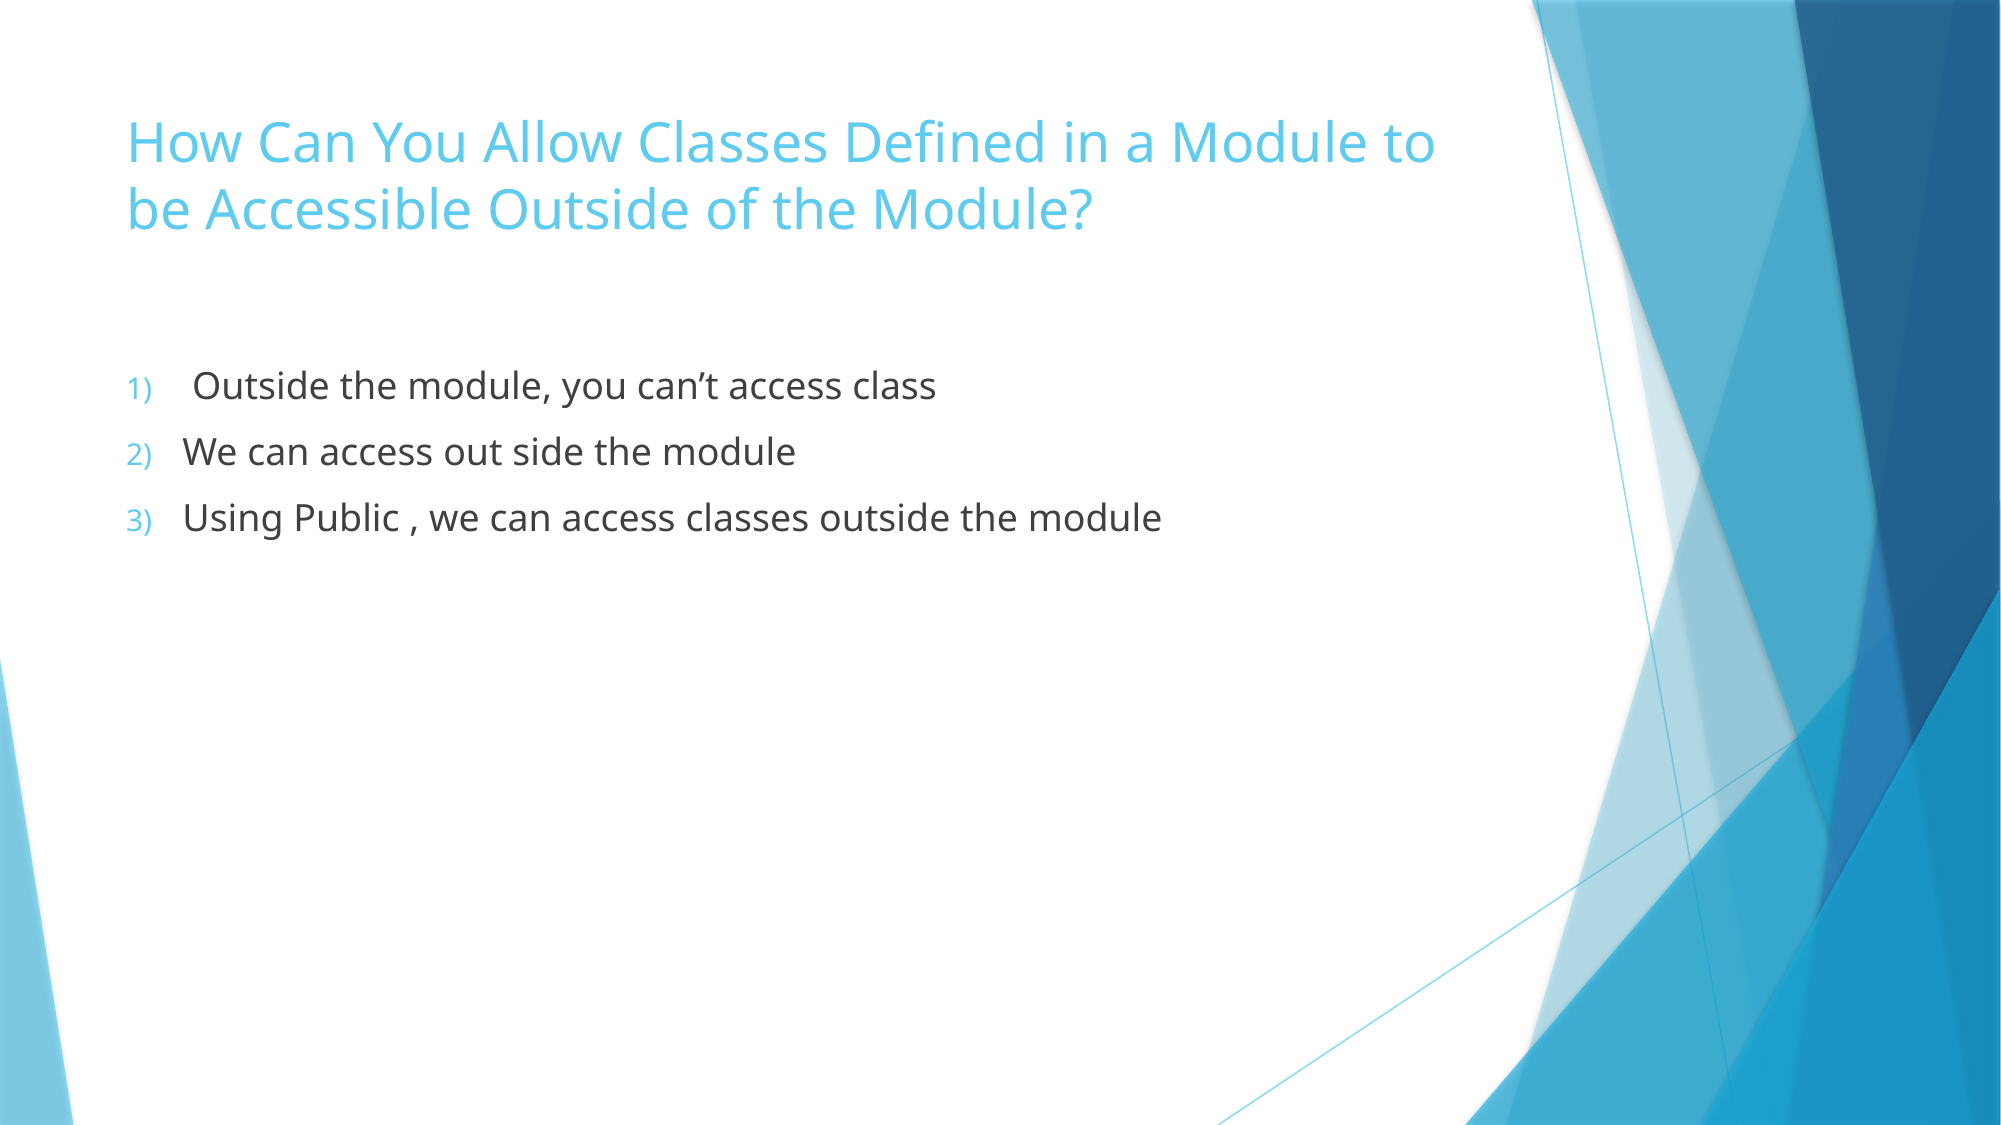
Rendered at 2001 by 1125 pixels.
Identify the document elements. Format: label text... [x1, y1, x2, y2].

title How Can You Allow Classes Defined in a Module to be Accessible Outside of the Module? [111, 99, 1522, 317]
list Outside the module, you can’t access class We can access out side the module Using Public , we can access classes outside the module [111, 354, 1522, 992]
